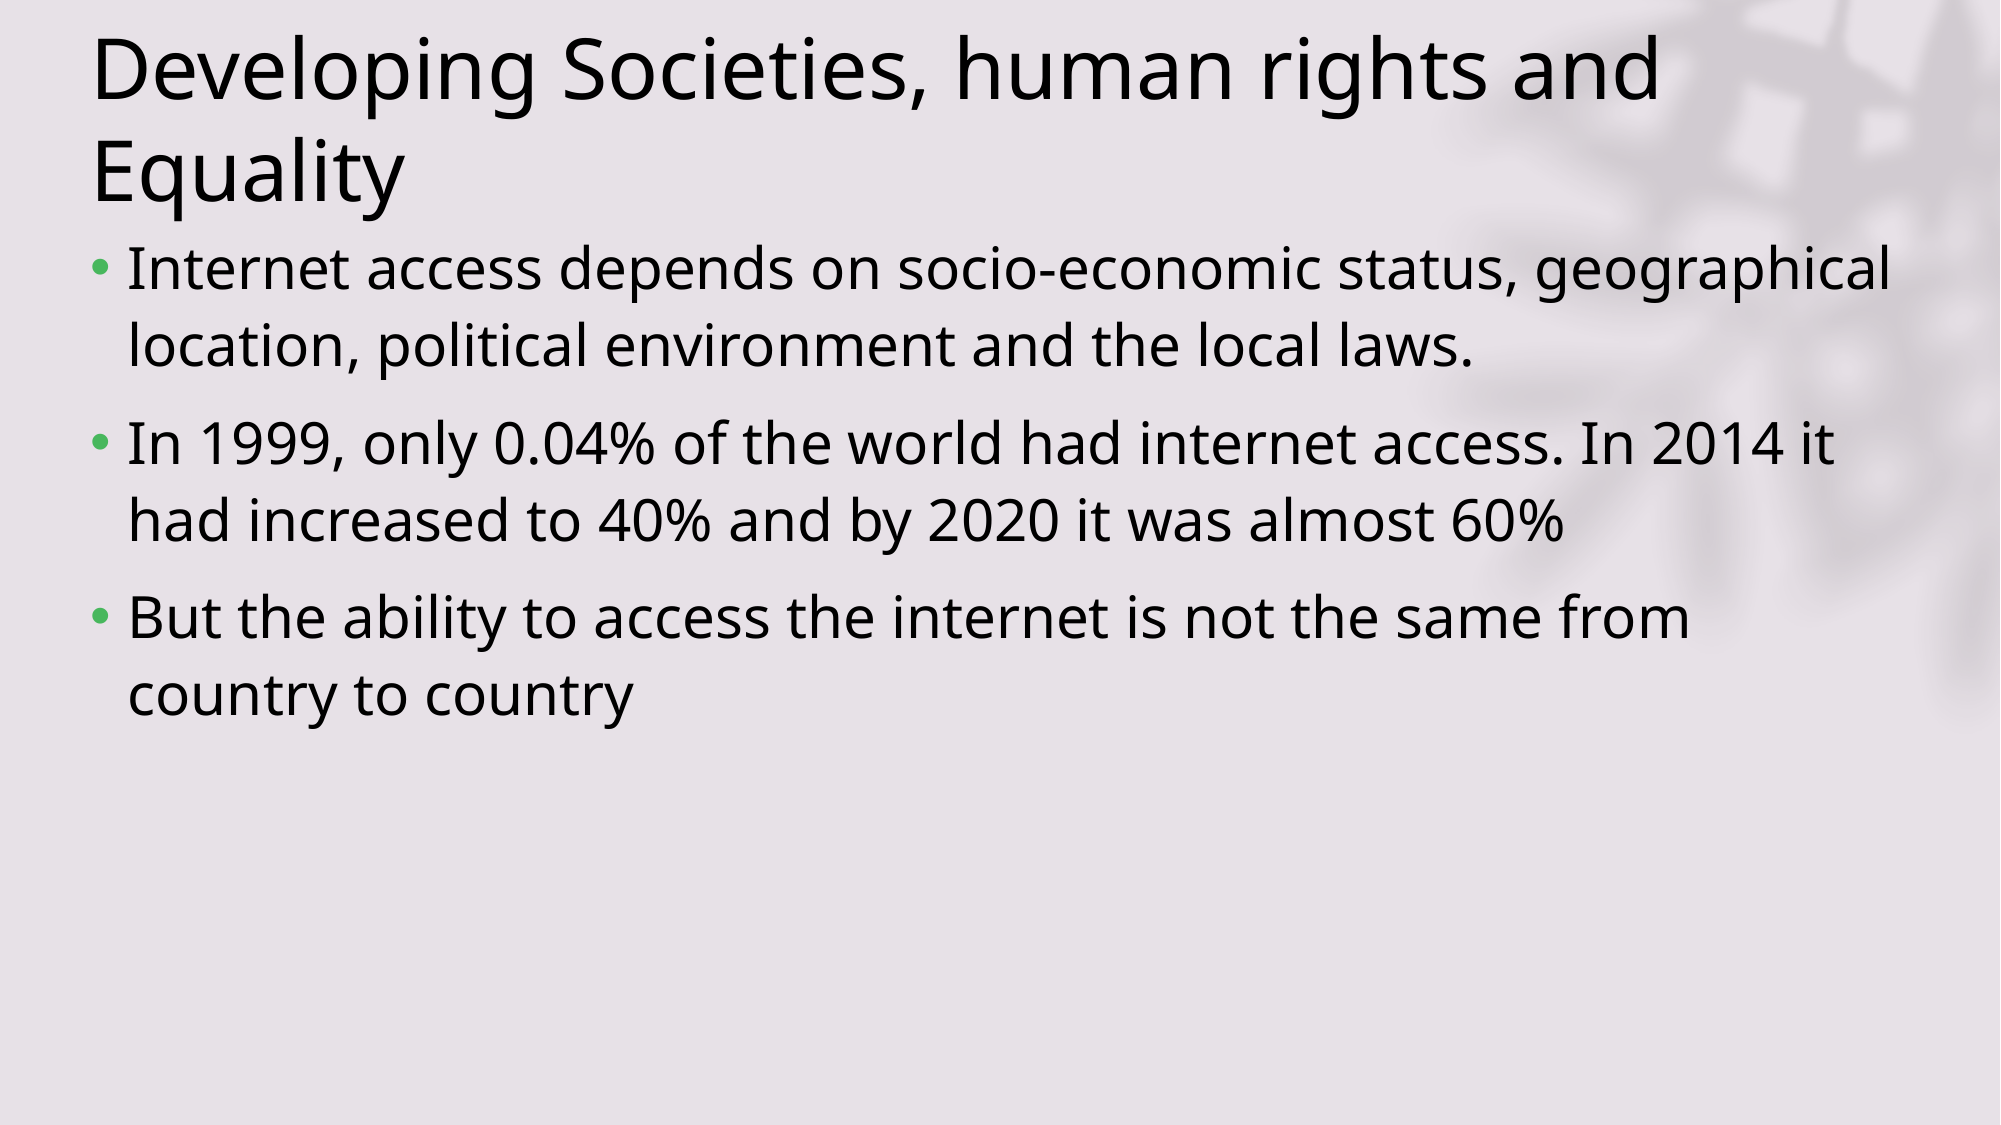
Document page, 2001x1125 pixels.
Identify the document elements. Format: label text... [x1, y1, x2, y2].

list Internet access depends on socio-economic status, geographical location, political environment and the local laws. In 1999, only 0.04% of the world had internet access. In 2014 it had increased to 40% and by 2020 it was almost 60% But the ability to access the internet is not the same from country to country [75, 216, 1925, 1090]
title Developing Societies, human rights and Equality [75, 8, 1863, 216]
